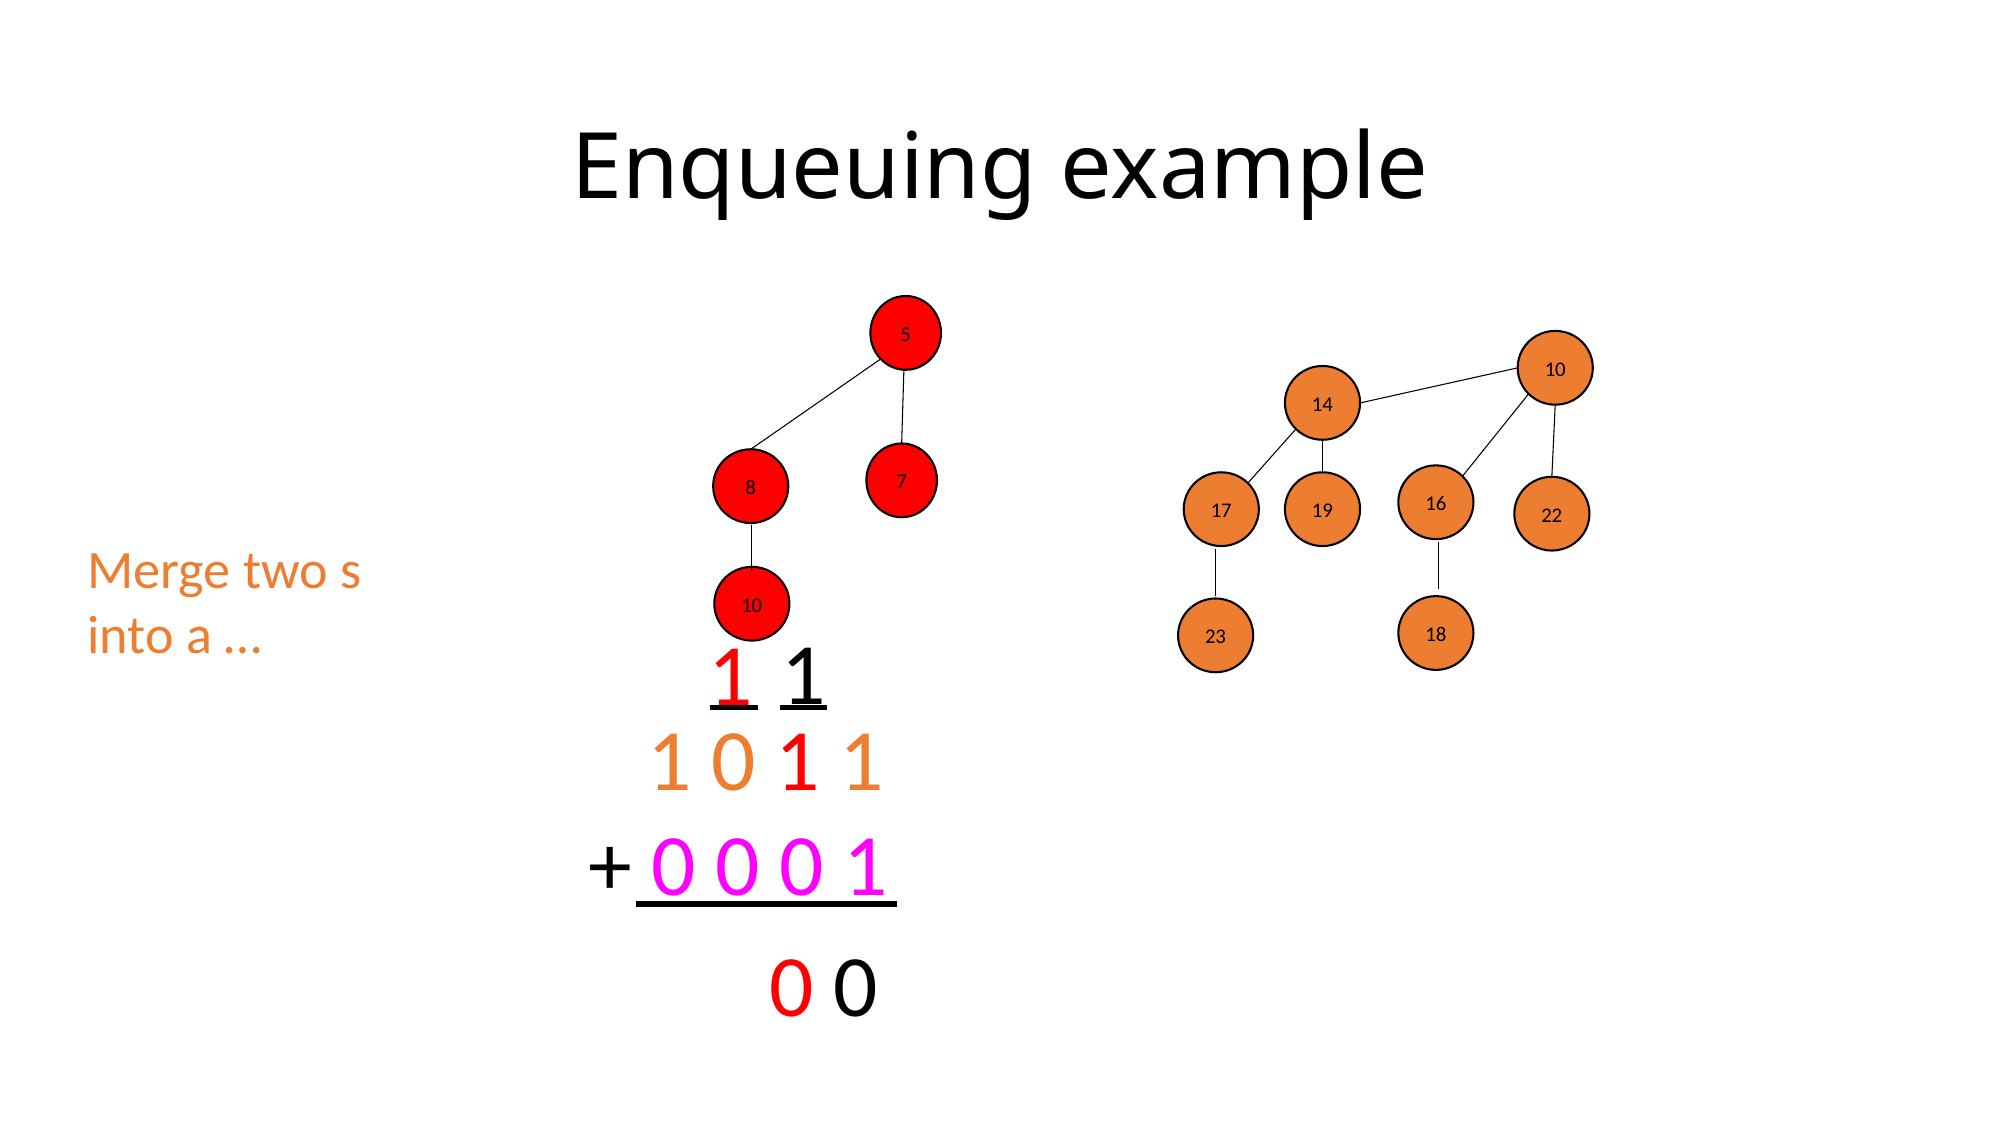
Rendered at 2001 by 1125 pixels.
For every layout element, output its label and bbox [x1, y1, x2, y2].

text_box [1182, 329, 1594, 589]
text_box [1397, 595, 1475, 671]
text_box [494, 294, 1272, 920]
text_box [1176, 548, 1255, 674]
title [137, 59, 1863, 278]
text_box [635, 921, 924, 1041]
